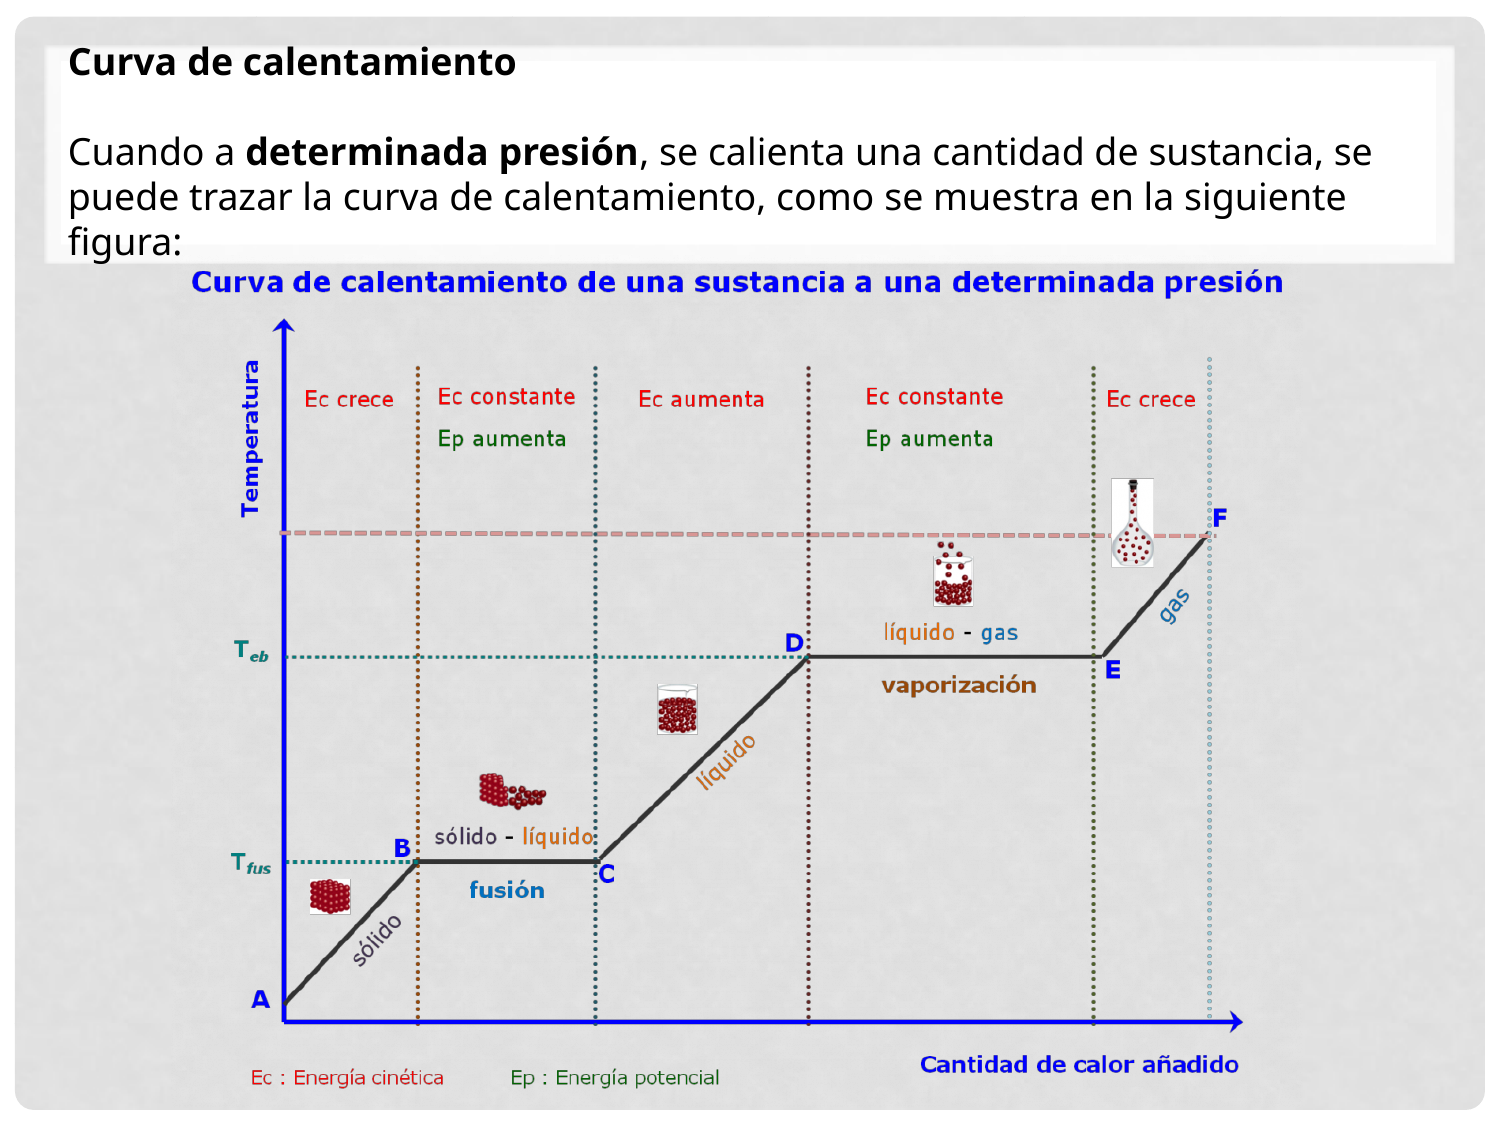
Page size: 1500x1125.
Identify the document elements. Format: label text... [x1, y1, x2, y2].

text_box Curva de calentamiento Cuando a determinada presión, se calienta una cantidad de sustancia, se puede trazar la curva de calentamiento, como se muestra en la siguiente figura: [53, 30, 1459, 316]
picture [170, 255, 1303, 1108]
